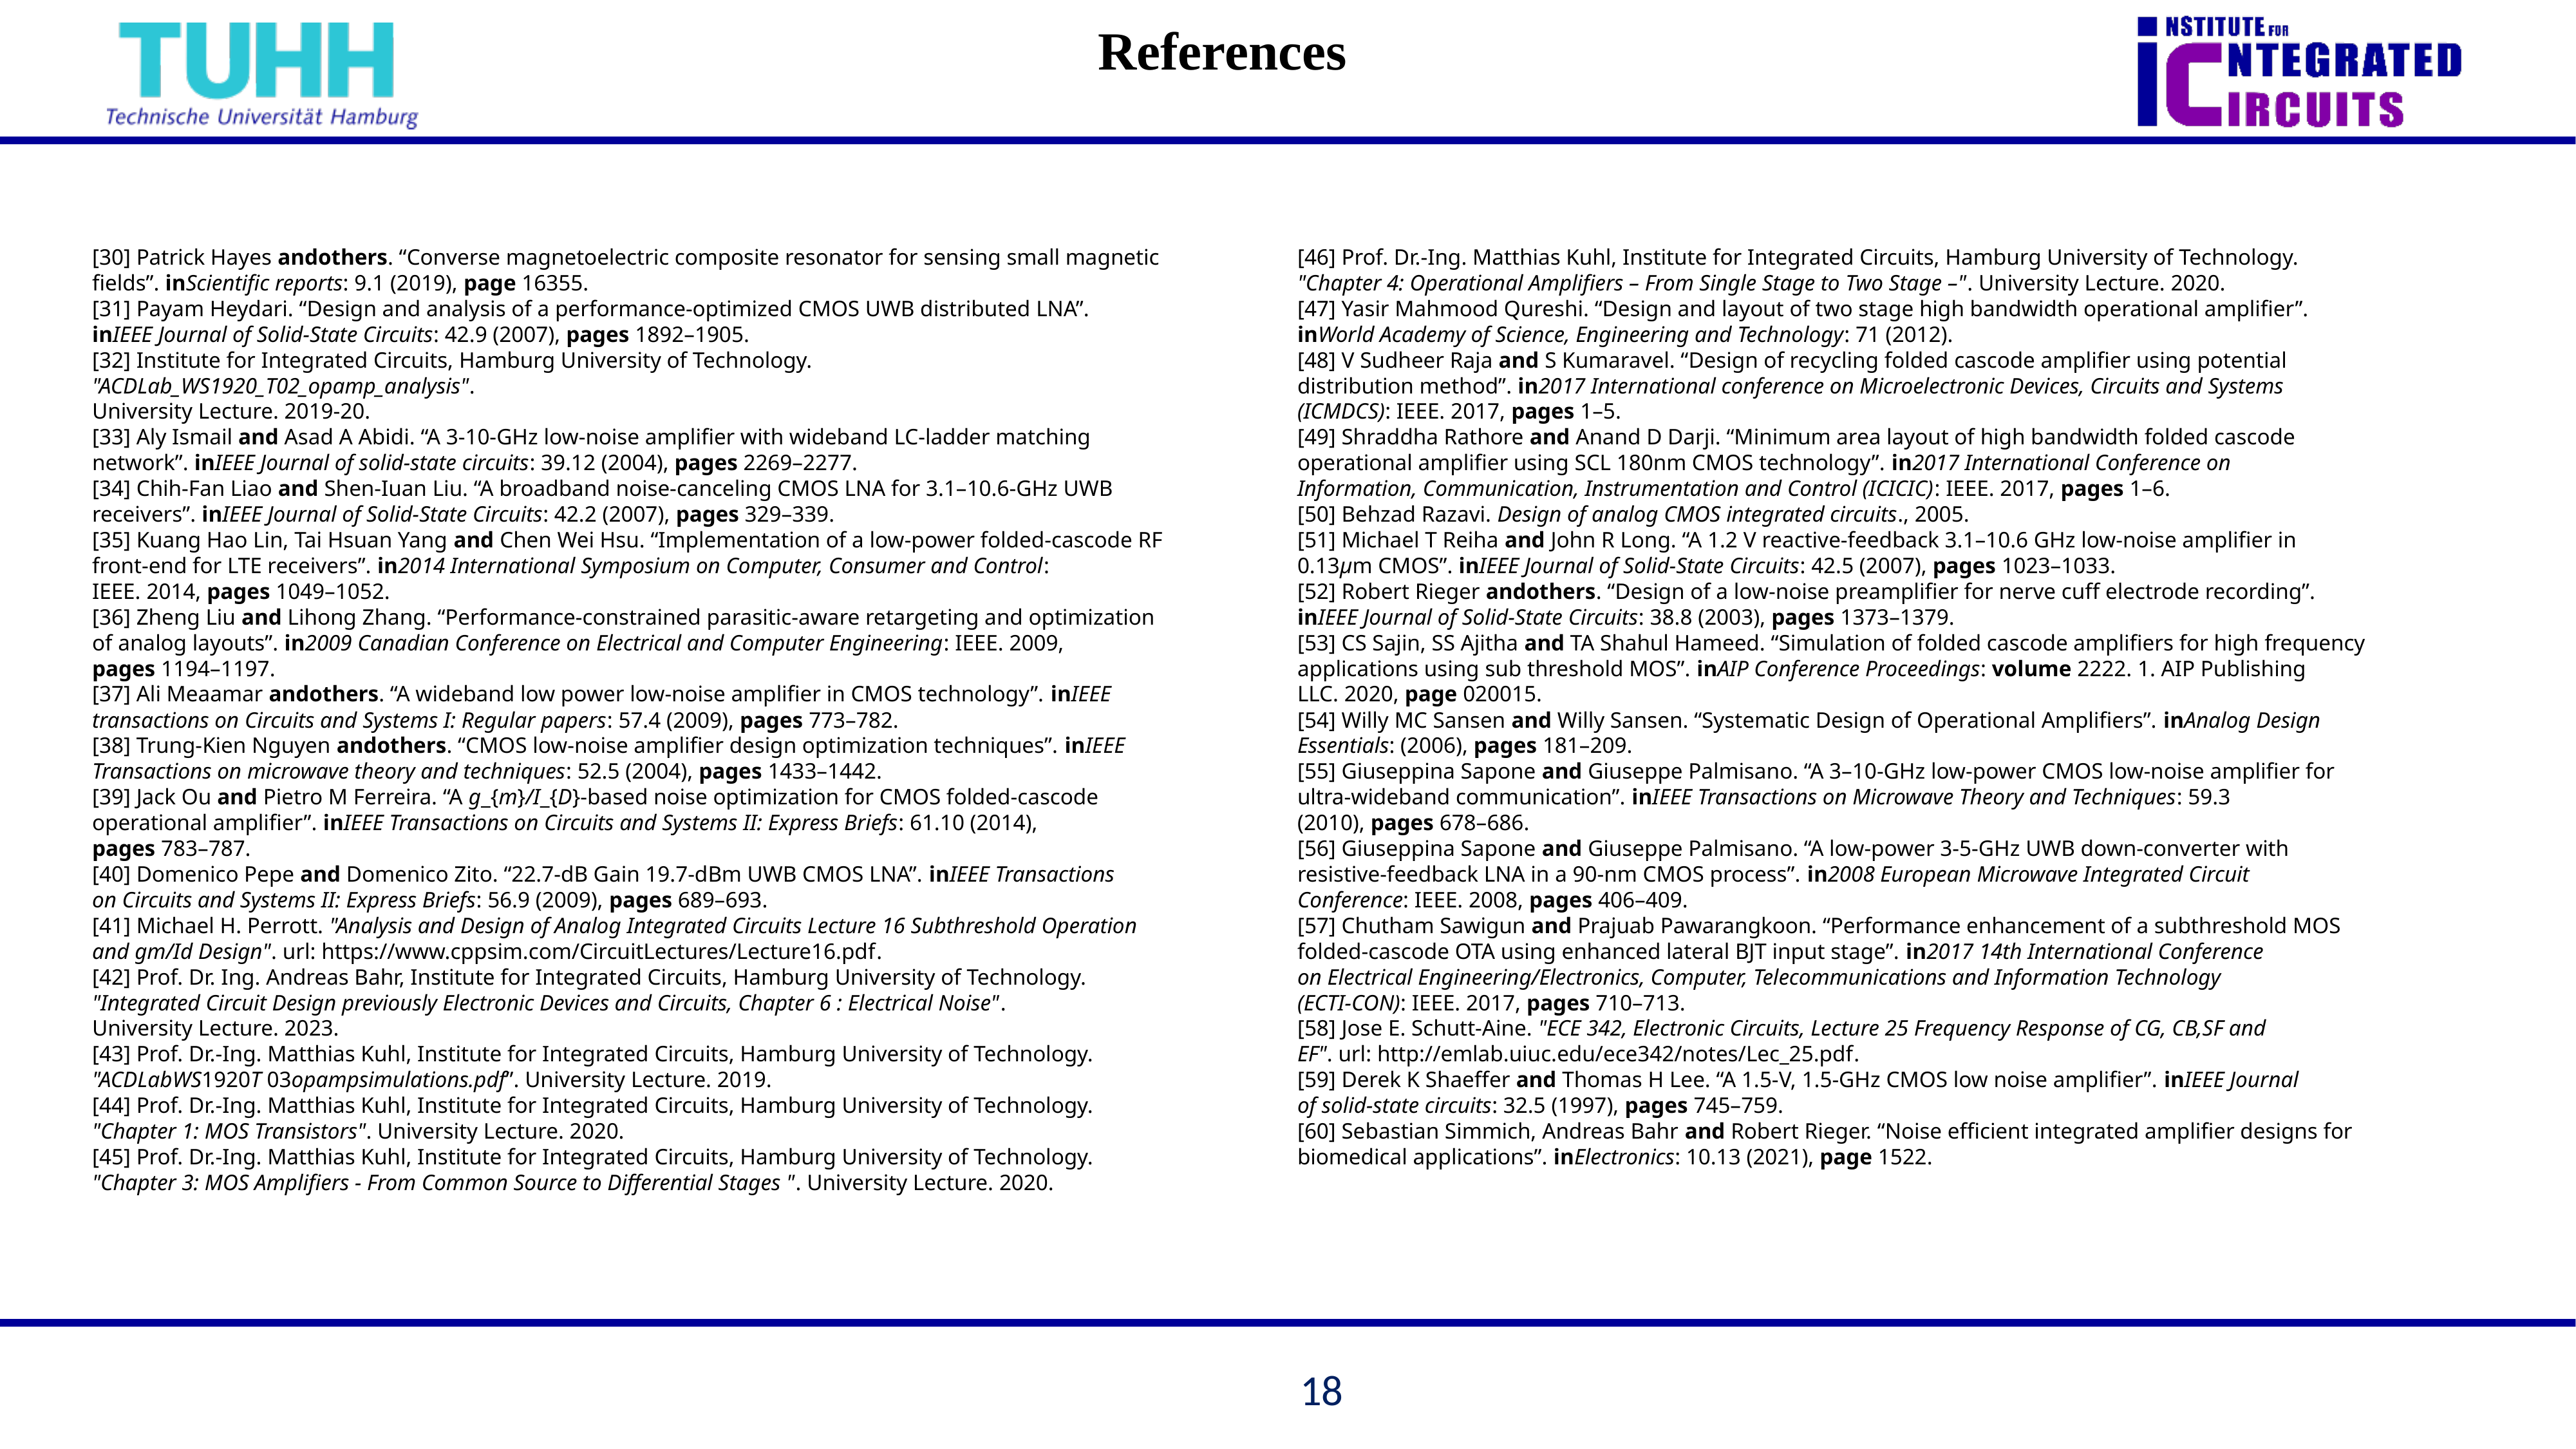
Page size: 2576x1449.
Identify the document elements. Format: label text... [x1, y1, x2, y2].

picture [107, 23, 418, 129]
picture [2135, 13, 2465, 129]
text_box [30] Patrick Hayes andothers. “Converse magnetoelectric composite resonator for sensing small magnetic fields”. inScientific reports: 9.1 (2019), page 16355. [31] Payam Heydari. “Design and analysis of a performance-optimized CMOS UWB distributed LNA”. inIEEE Journal of Solid-State Circuits: 42.9 (2007), pages 1892–1905. [32] Institute for Integrated Circuits, Hamburg University of Technology. "ACDLab_WS1920_T02_opamp_analysis". University Lecture. 2019-20. [33] Aly Ismail and Asad A Abidi. “A 3-10-GHz low-noise amplifier with wideband LC-ladder matching network”. inIEEE Journal of solid-state circuits: 39.12 (2004), pages 2269–2277. [34] Chih-Fan Liao and Shen-Iuan Liu. “A broadband noise-canceling CMOS LNA for 3.1–10.6-GHz UWB receivers”. inIEEE Journal of Solid-State Circuits: 42.2 (2007), pages 329–339. [35] Kuang Hao Lin, Tai Hsuan Yang and Chen Wei Hsu. “Implementation of a low-power folded-cascode RF front-end for LTE receivers”. in2014 International Symposium on Computer, Consumer and Control: IEEE. 2014, pages 1049–1052. [36] Zheng Liu and Lihong Zhang. “Performance-constrained parasitic-aware retargeting and optimization of analog layouts”. in2009 Canadian Conference on Electrical and Computer Engineering: IEEE. 2009, pages 1194–1197. [37] Ali Meaamar andothers. “A wideband low power low-noise amplifier in CMOS technology”. inIEEE transactions on Circuits and Systems I: Regular papers: 57.4 (2009), pages 773–782. [38] Trung-Kien Nguyen andothers. “CMOS low-noise amplifier design optimization techniques”. inIEEE Transactions on microwave theory and techniques: 52.5 (2004), pages 1433–1442. [39] Jack Ou and Pietro M Ferreira. “A g_{m}/I_{D}-based noise optimization for CMOS folded-cascode operational amplifier”. inIEEE Transactions on Circuits and Systems II: Express Briefs: 61.10 (2014), pages 783–787. [40] Domenico Pepe and Domenico Zito. “22.7-dB Gain 19.7-dBm UWB CMOS LNA”. inIEEE Transactions on Circuits and Systems II: Express Briefs: 56.9 (2009), pages 689–693. [41] Michael H. Perrott. "Analysis and Design of Analog Integrated Circuits Lecture 16 Subthreshold Operation and gm/Id Design". url: https://www.cppsim.com/CircuitLectures/Lecture16.pdf. [42] Prof. Dr. Ing. Andreas Bahr, Institute for Integrated Circuits, Hamburg University of Technology. "Integrated Circuit Design previously Electronic Devices and Circuits, Chapter 6 : Electrical Noise". University Lecture. 2023. [43] Prof. Dr.-Ing. Matthias Kuhl, Institute for Integrated Circuits, Hamburg University of Technology. "ACDLabWS1920T 03opampsimulations.pdf”. University Lecture. 2019. [44] Prof. Dr.-Ing. Matthias Kuhl, Institute for Integrated Circuits, Hamburg University of Technology. "Chapter 1: MOS Transistors". University Lecture. 2020. [45] Prof. Dr.-Ing. Matthias Kuhl, Institute for Integrated Circuits, Hamburg University of Technology. "Chapter 3: MOS Amplifiers - From Common Source to Differential Stages ". University Lecture. 2020. [82, 238, 1198, 1200]
slide_number 18 [1222, 1350, 1353, 1427]
title References [477, 44, 1968, 176]
text_box [46] Prof. Dr.-Ing. Matthias Kuhl, Institute for Integrated Circuits, Hamburg University of Technology. "Chapter 4: Operational Amplifiers – From Single Stage to Two Stage –". University Lecture. 2020. [47] Yasir Mahmood Qureshi. “Design and layout of two stage high bandwidth operational amplifier”. inWorld Academy of Science, Engineering and Technology: 71 (2012). [48] V Sudheer Raja and S Kumaravel. “Design of recycling folded cascode amplifier using potential distribution method”. in2017 International conference on Microelectronic Devices, Circuits and Systems (ICMDCS): IEEE. 2017, pages 1–5. [49] Shraddha Rathore and Anand D Darji. “Minimum area layout of high bandwidth folded cascode operational amplifier using SCL 180nm CMOS technology”. in2017 International Conference on Information, Communication, Instrumentation and Control (ICICIC): IEEE. 2017, pages 1–6. [50] Behzad Razavi. Design of analog CMOS integrated circuits., 2005. [51] Michael T Reiha and John R Long. “A 1.2 V reactive-feedback 3.1–10.6 GHz low-noise amplifier in 0.13μm CMOS”. inIEEE Journal of Solid-State Circuits: 42.5 (2007), pages 1023–1033. [52] Robert Rieger andothers. “Design of a low-noise preamplifier for nerve cuff electrode recording”. inIEEE Journal of Solid-State Circuits: 38.8 (2003), pages 1373–1379. [53] CS Sajin, SS Ajitha and TA Shahul Hameed. “Simulation of folded cascode amplifiers for high frequency applications using sub threshold MOS”. inAIP Conference Proceedings: volume 2222. 1. AIP Publishing LLC. 2020, page 020015. [54] Willy MC Sansen and Willy Sansen. “Systematic Design of Operational Amplifiers”. inAnalog Design Essentials: (2006), pages 181–209. [55] Giuseppina Sapone and Giuseppe Palmisano. “A 3–10-GHz low-power CMOS low-noise amplifier for ultra-wideband communication”. inIEEE Transactions on Microwave Theory and Techniques: 59.3 (2010), pages 678–686. [56] Giuseppina Sapone and Giuseppe Palmisano. “A low-power 3-5-GHz UWB down-converter with resistive-feedback LNA in a 90-nm CMOS process”. in2008 European Microwave Integrated Circuit Conference: IEEE. 2008, pages 406–409. [57] Chutham Sawigun and Prajuab Pawarangkoon. “Performance enhancement of a subthreshold MOS folded-cascode OTA using enhanced lateral BJT input stage”. in2017 14th International Conference on Electrical Engineering/Electronics, Computer, Telecommunications and Information Technology (ECTI-CON): IEEE. 2017, pages 710–713. [58] Jose E. Schutt-Aine. "ECE 342, Electronic Circuits, Lecture 25 Frequency Response of CG, CB,SF and EF". url: http://emlab.uiuc.edu/ece342/notes/Lec_25.pdf. [59] Derek K Shaeffer and Thomas H Lee. “A 1.5-V, 1.5-GHz CMOS low noise amplifier”. inIEEE Journal of solid-state circuits: 32.5 (1997), pages 745–759. [60] Sebastian Simmich, Andreas Bahr and Robert Rieger. “Noise efficient integrated amplifier designs for biomedical applications”. inElectronics: 10.13 (2021), page 1522. [1288, 238, 2433, 1174]
